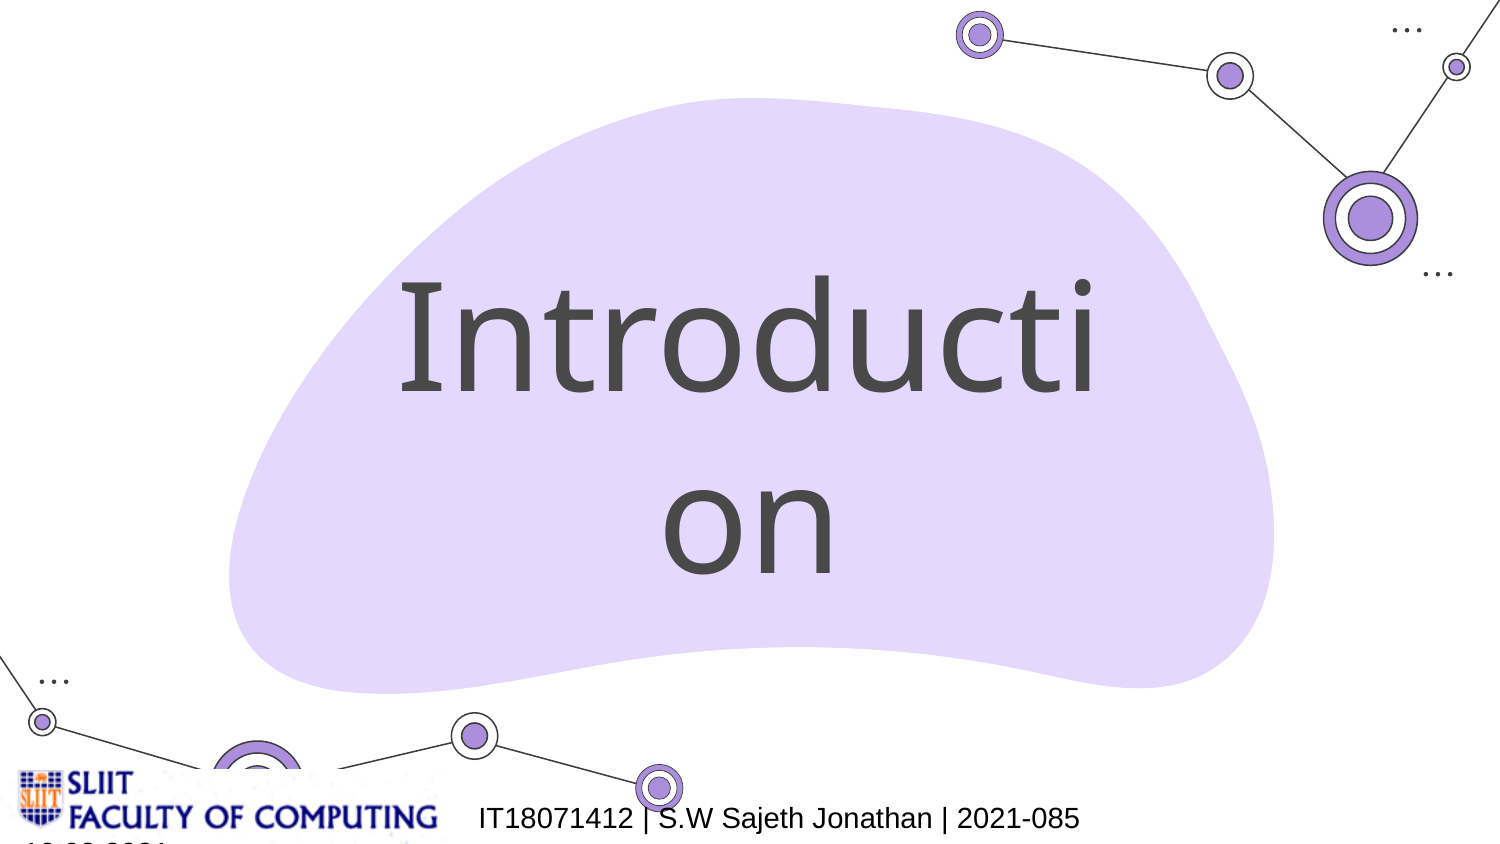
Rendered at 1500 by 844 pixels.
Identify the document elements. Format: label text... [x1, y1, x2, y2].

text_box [0, 768, 1500, 844]
title Introduction [357, 265, 1143, 578]
